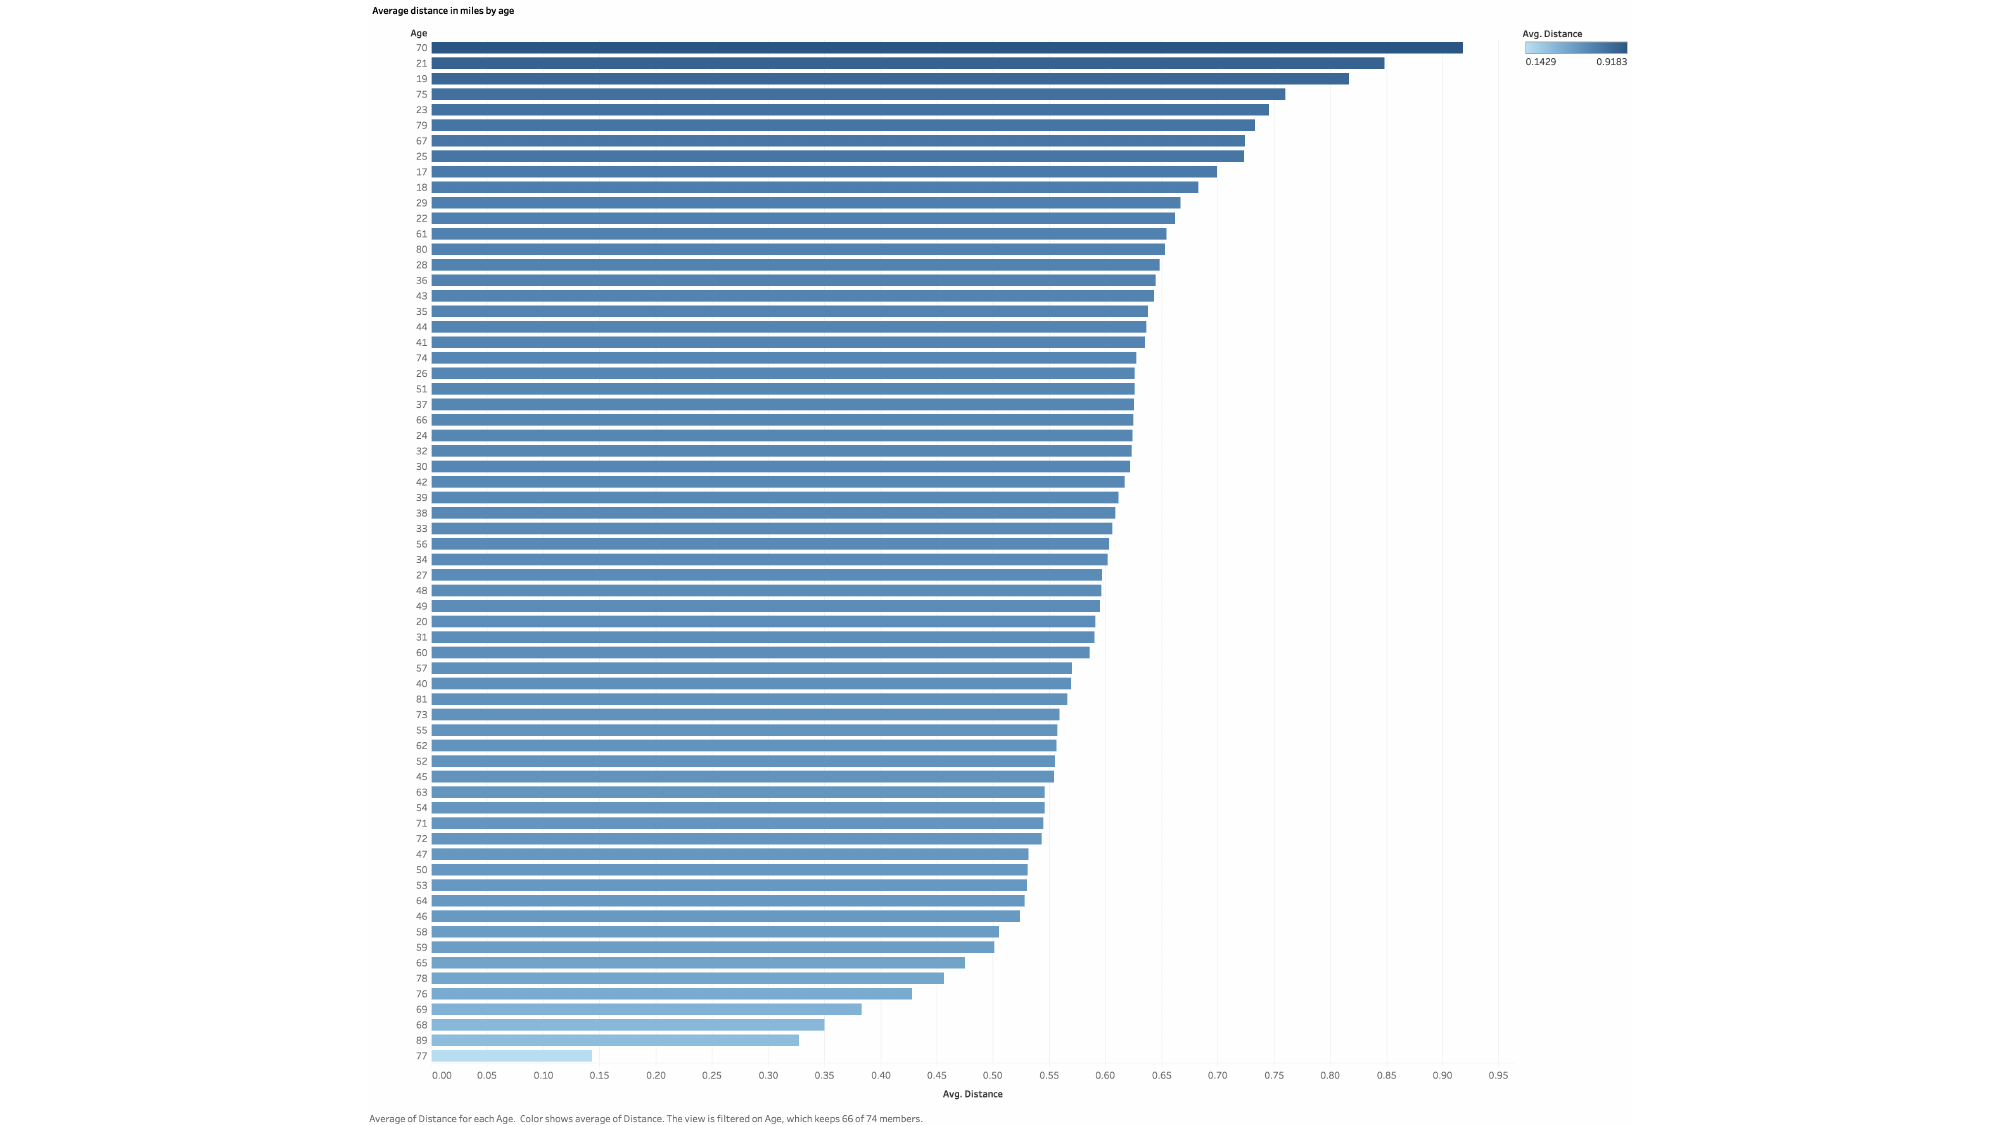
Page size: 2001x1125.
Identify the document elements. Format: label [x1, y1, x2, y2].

picture [369, 0, 1631, 1125]
